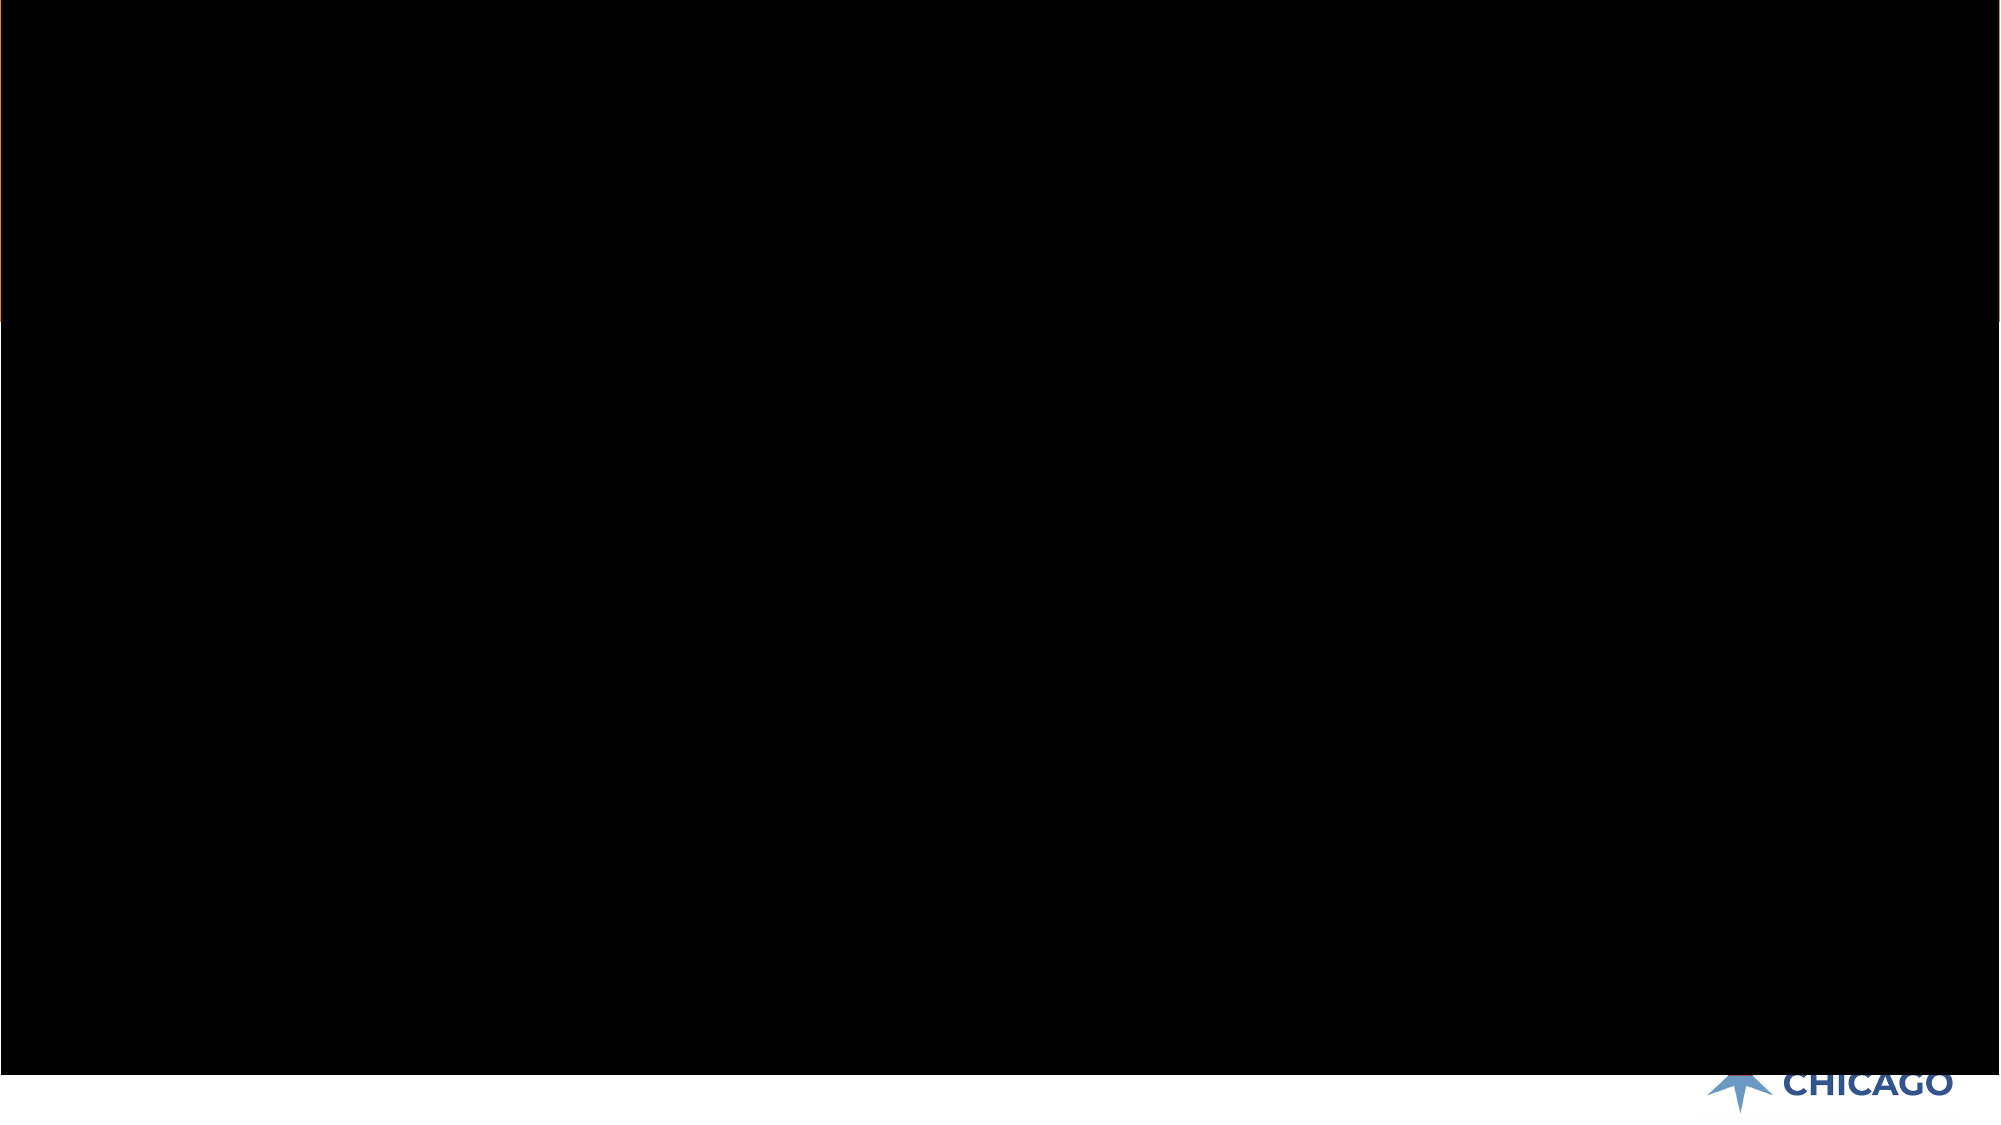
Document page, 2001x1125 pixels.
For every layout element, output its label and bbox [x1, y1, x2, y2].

text_box [0, 0, 2000, 1076]
picture [1697, 1076, 1959, 1118]
